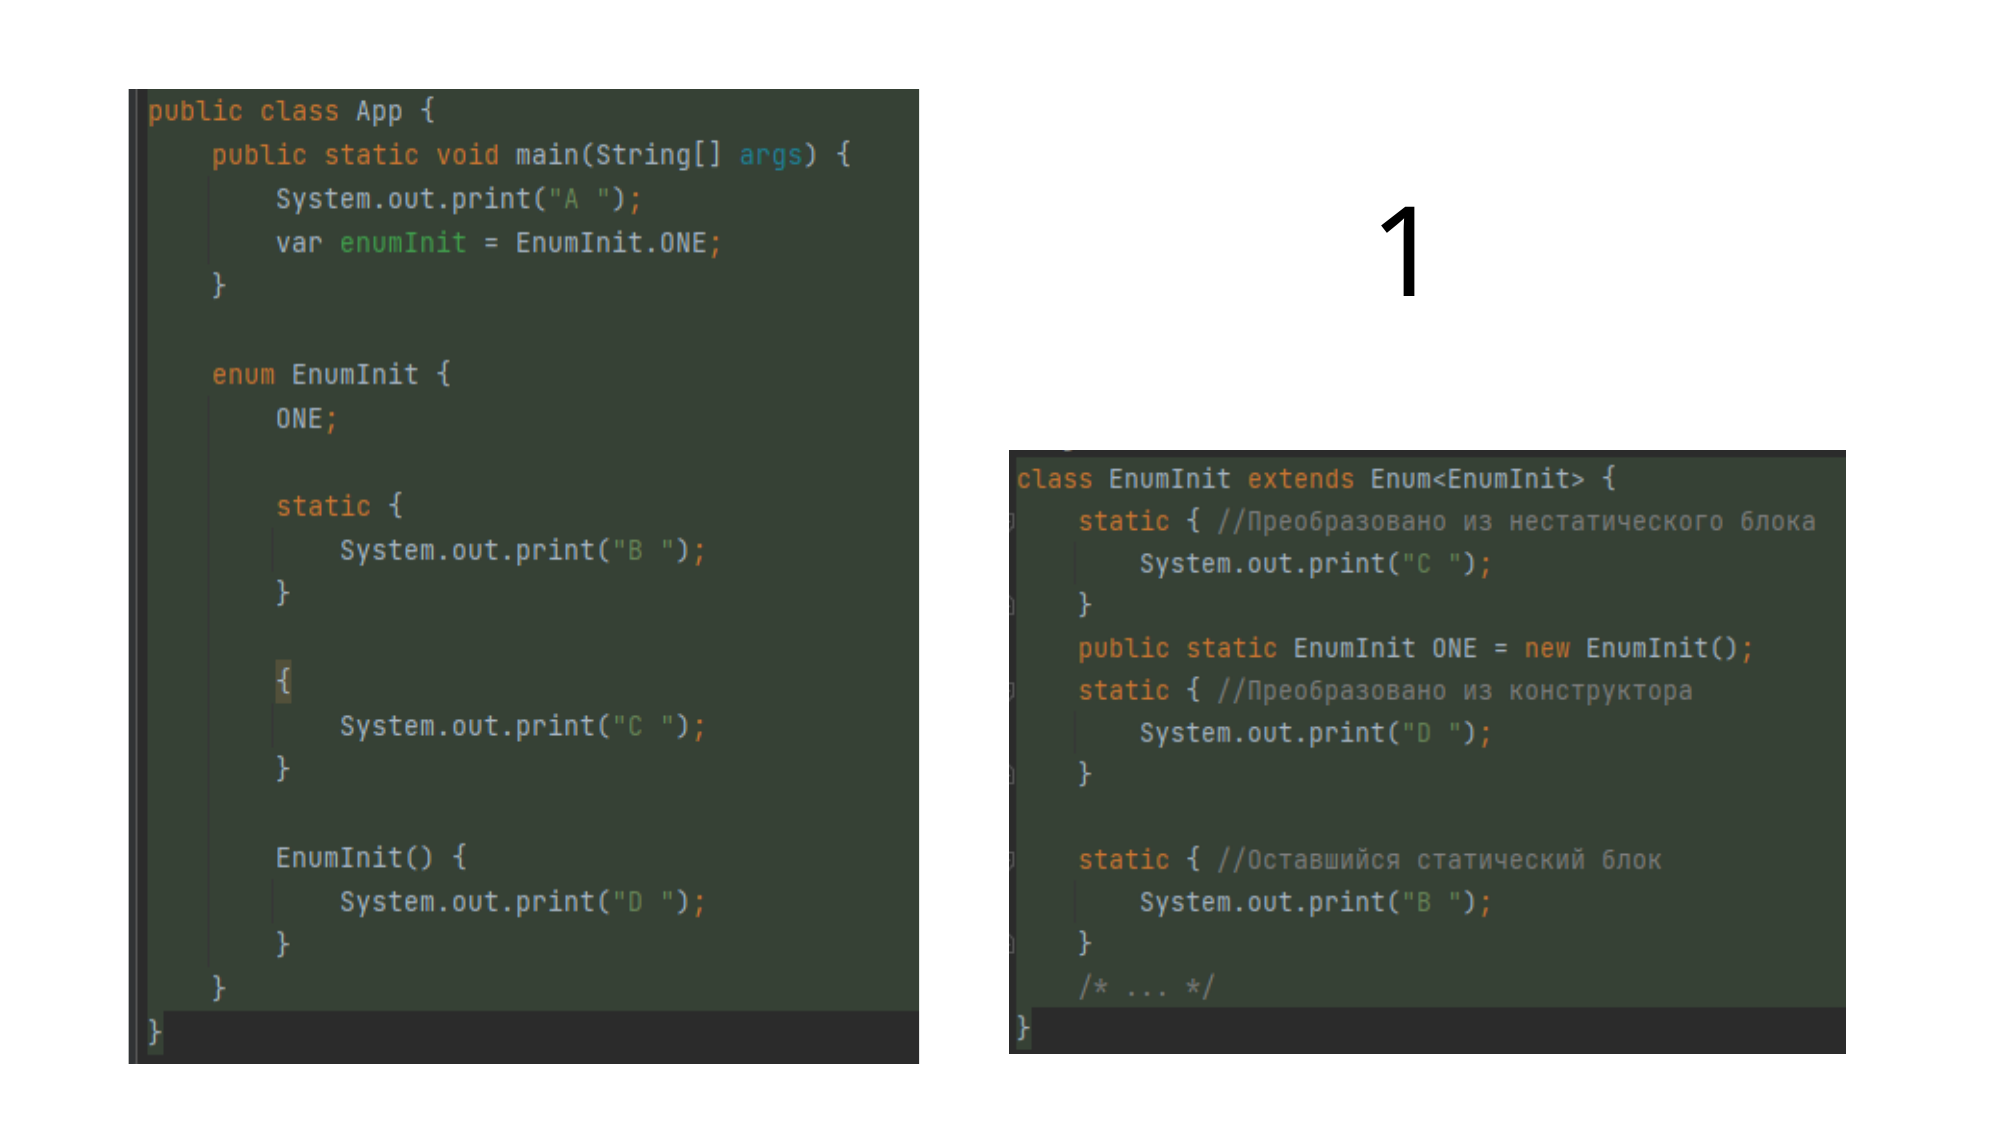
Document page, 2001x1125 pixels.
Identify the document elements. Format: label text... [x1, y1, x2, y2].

picture [1009, 450, 1846, 1054]
title 1 [1355, 113, 1499, 331]
picture [128, 89, 920, 1064]
